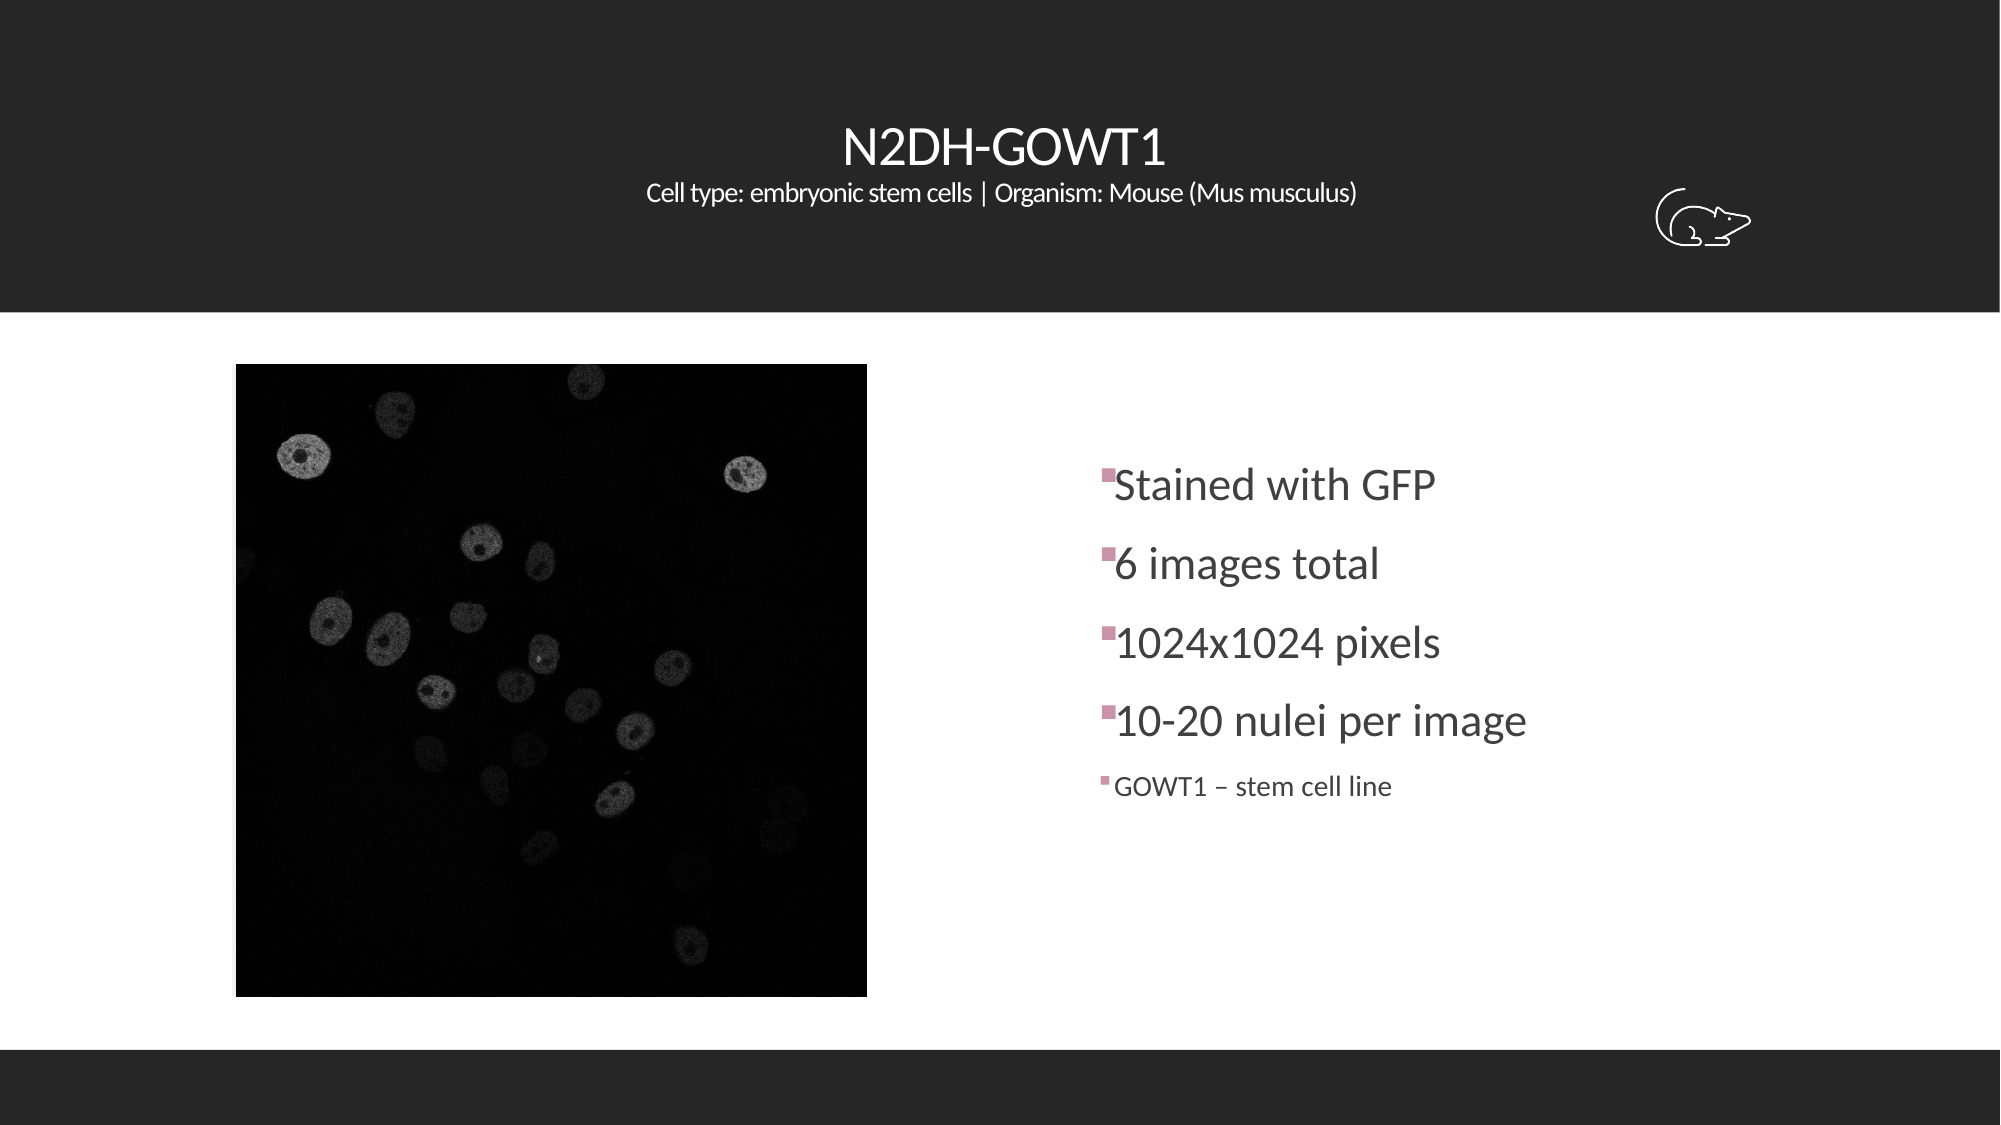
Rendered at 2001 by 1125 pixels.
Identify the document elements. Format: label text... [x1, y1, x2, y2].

text_box [0, 0, 2000, 314]
text_box [0, 1049, 2000, 1125]
list Stained with GFP 6 images total 1024x1024 pixels 10-20 nulei per image GOWT1 – stem cell line [1098, 440, 1681, 813]
picture [1646, 160, 1759, 274]
text_box [0, 314, 2000, 1049]
picture [231, 363, 867, 999]
title N2DH-GOWT1 Cell type: embryonic stem cells | Organism: Mouse (Mus musculus) [180, 47, 1830, 285]
